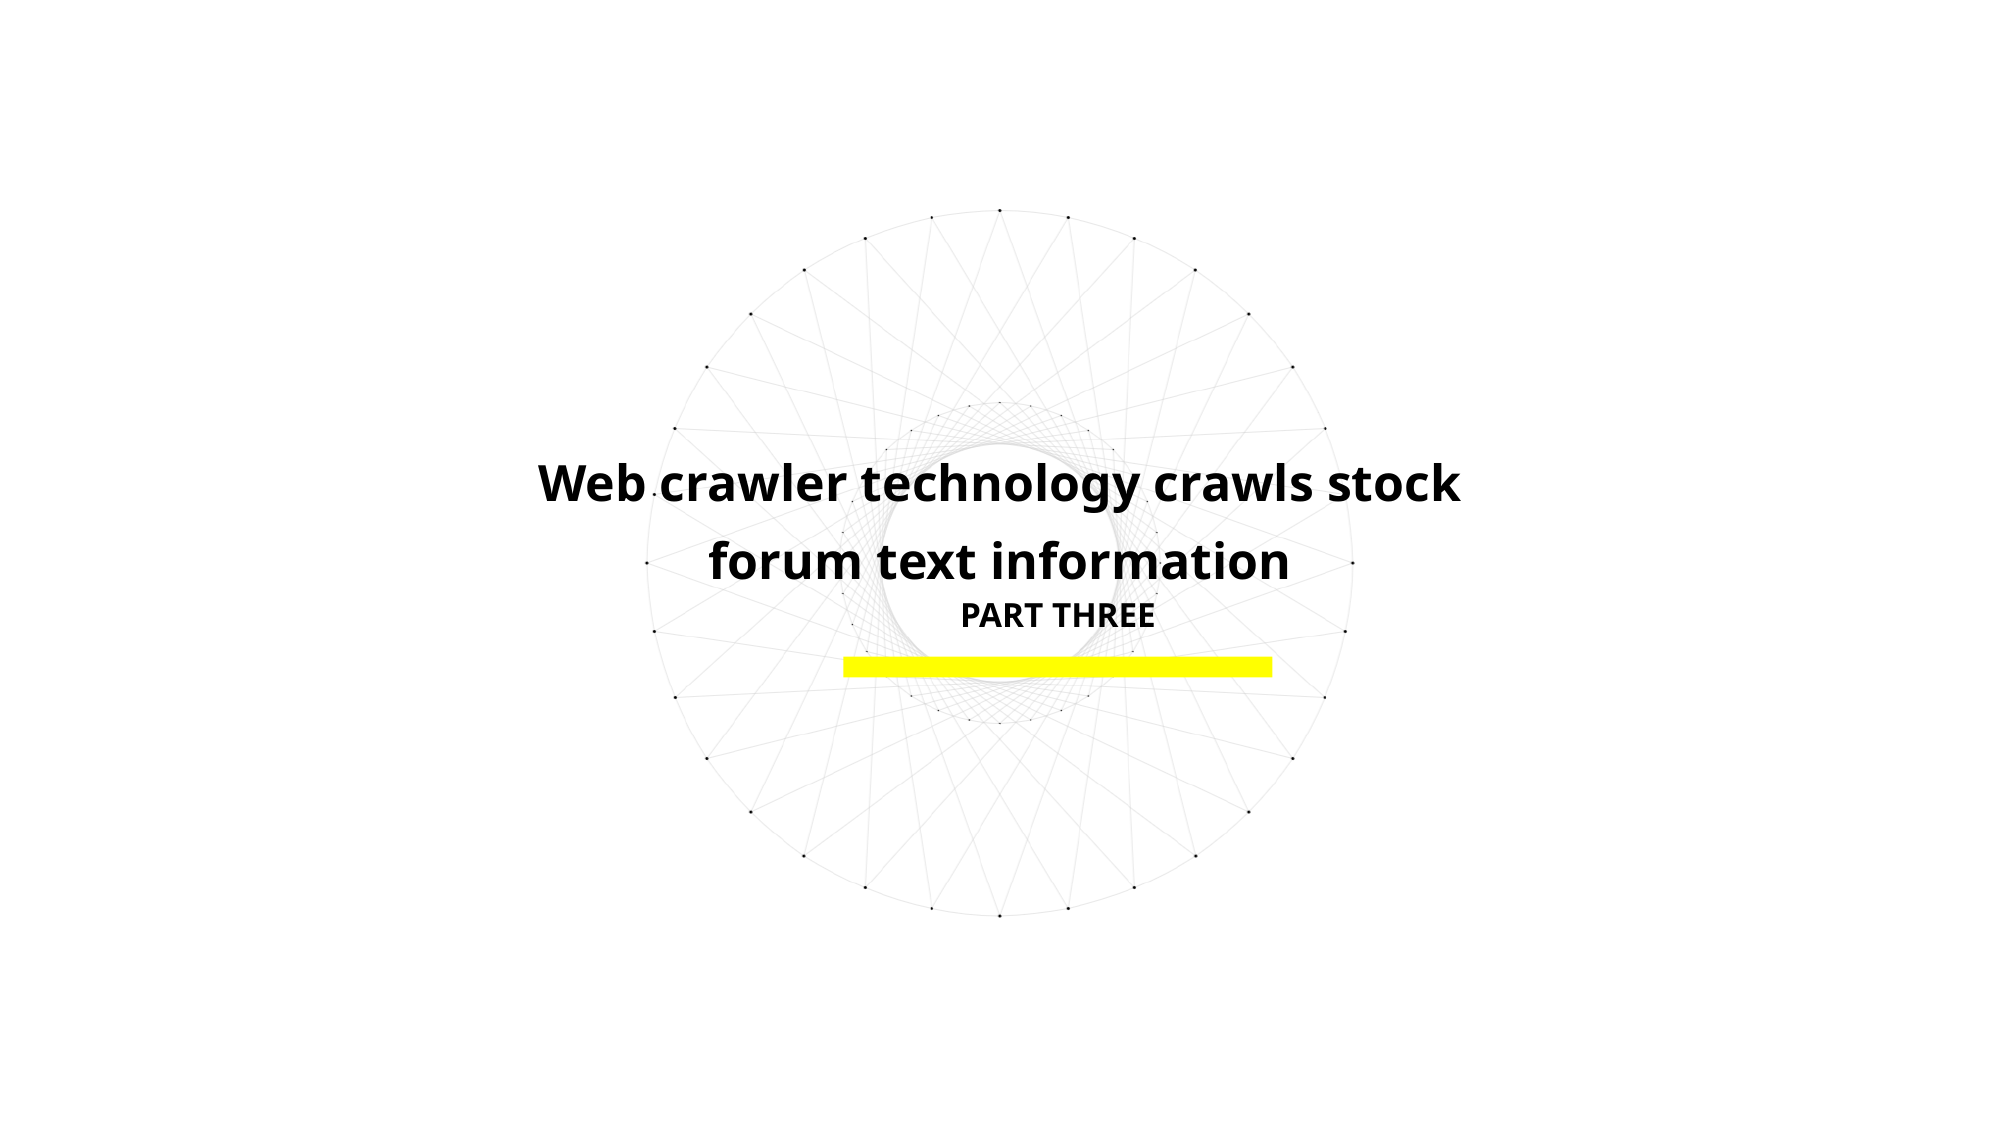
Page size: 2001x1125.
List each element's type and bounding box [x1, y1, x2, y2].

picture [663, 699, 1348, 932]
text_box [514, 426, 1486, 699]
picture [662, 193, 1348, 426]
